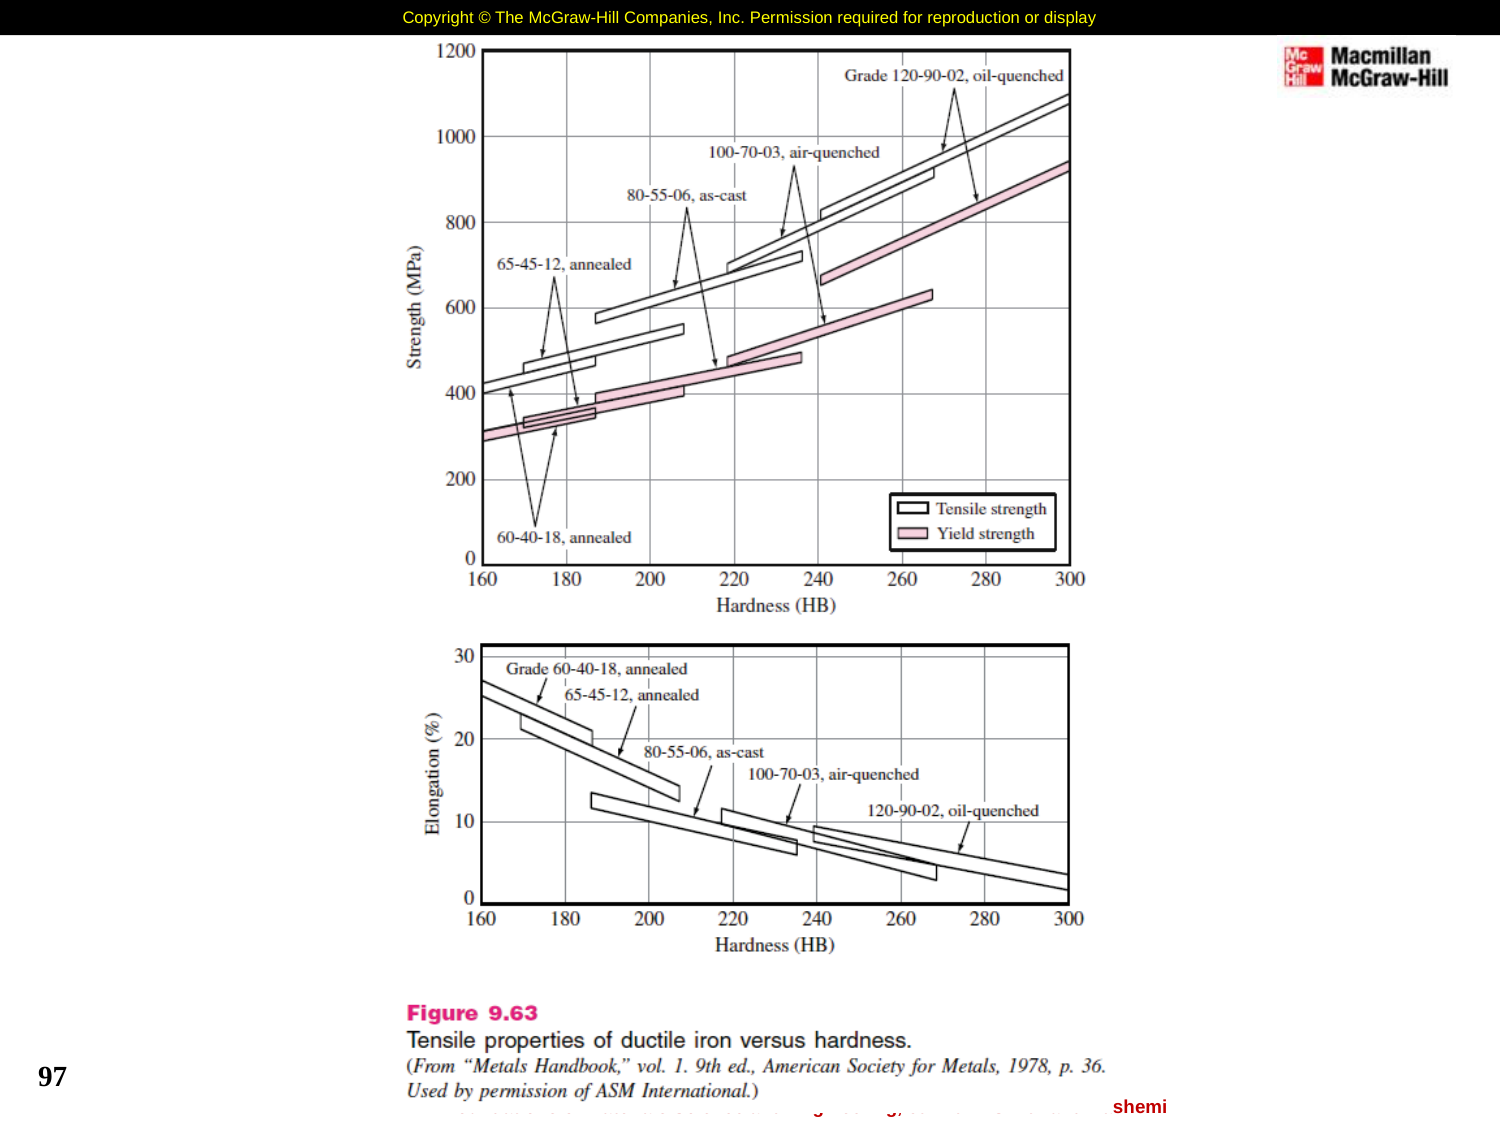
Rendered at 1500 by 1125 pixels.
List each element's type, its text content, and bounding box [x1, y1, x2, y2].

picture [1277, 35, 1456, 98]
picture [397, 37, 1113, 1113]
slide_number 97 [0, 1049, 83, 1125]
